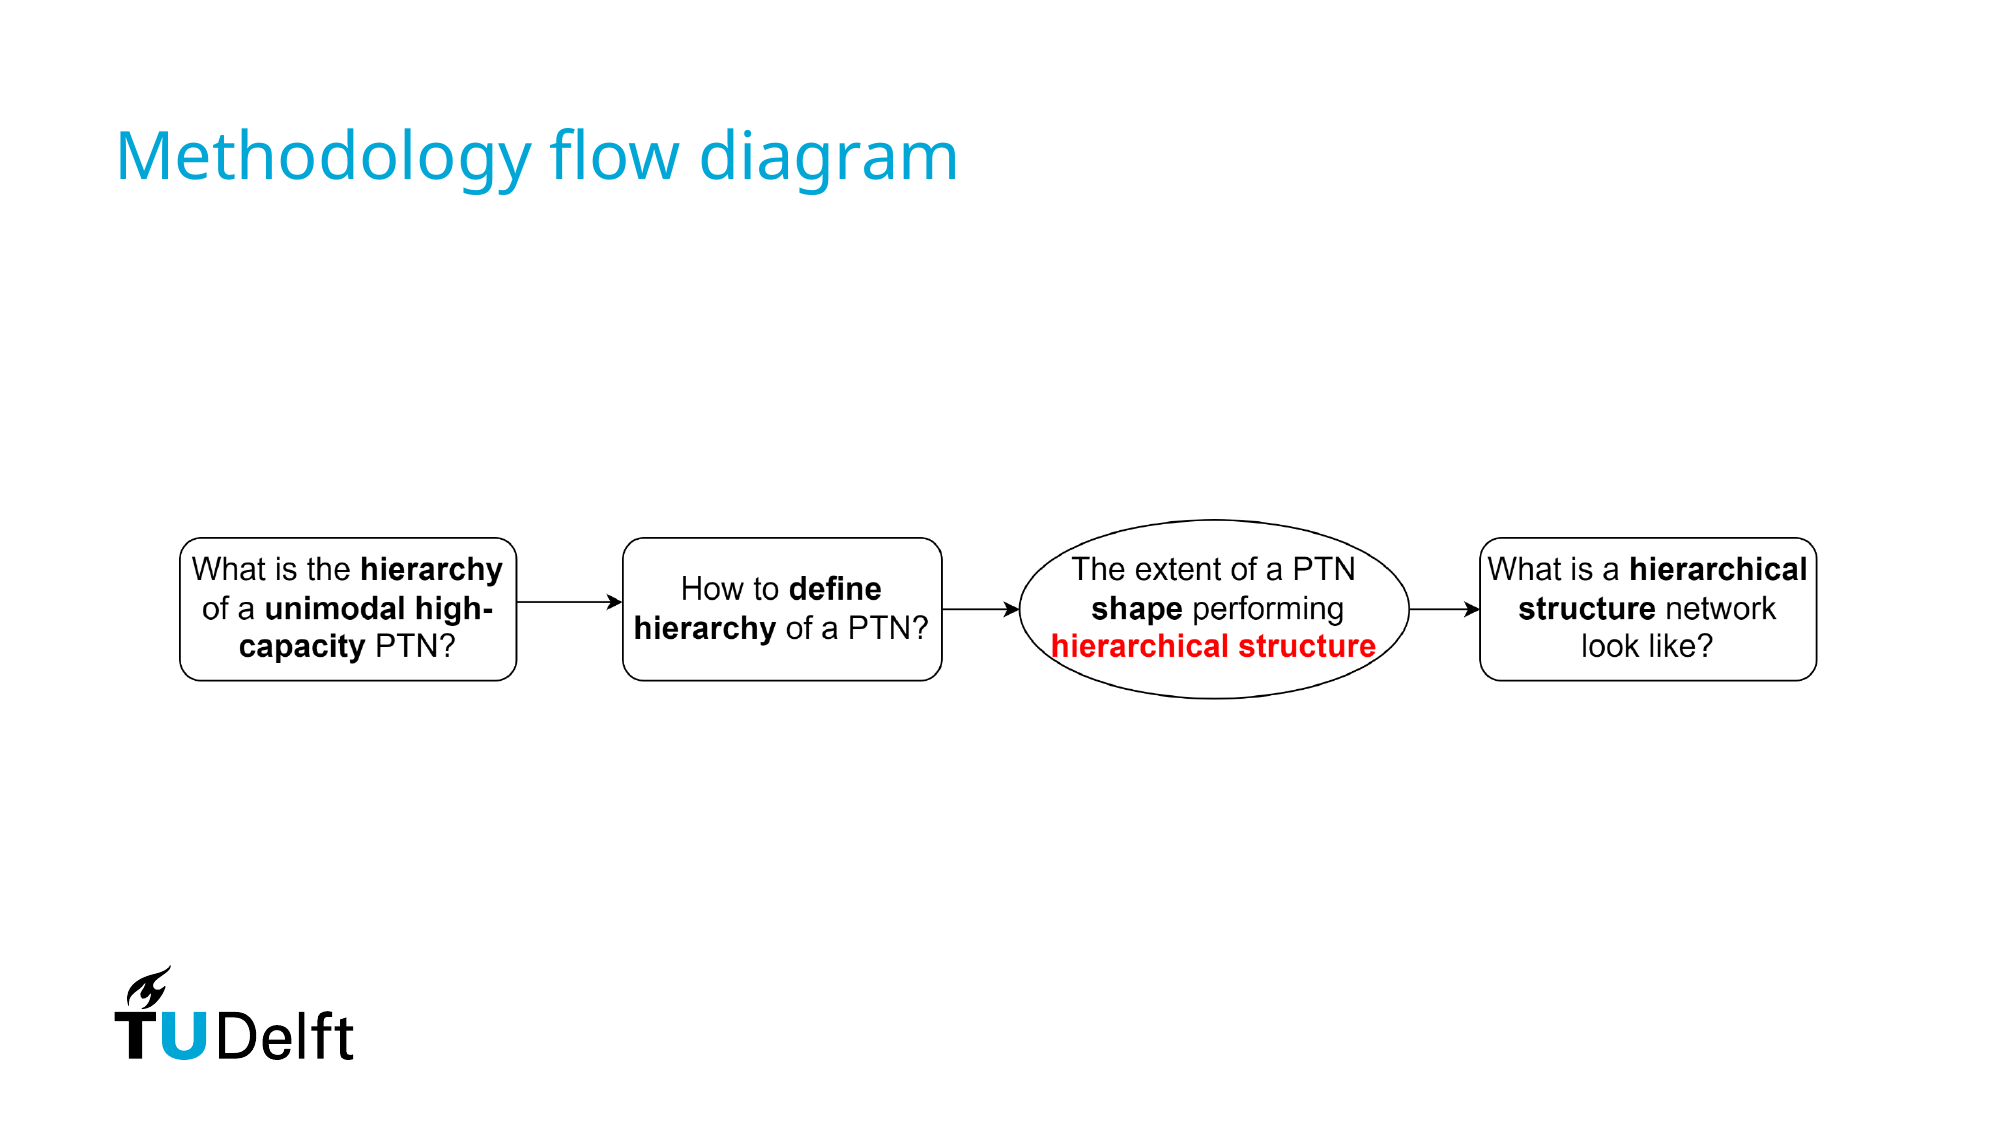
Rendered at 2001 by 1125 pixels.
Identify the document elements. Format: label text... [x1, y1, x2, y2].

picture [161, 501, 1836, 717]
title Methodology flow diagram [114, 121, 1883, 203]
